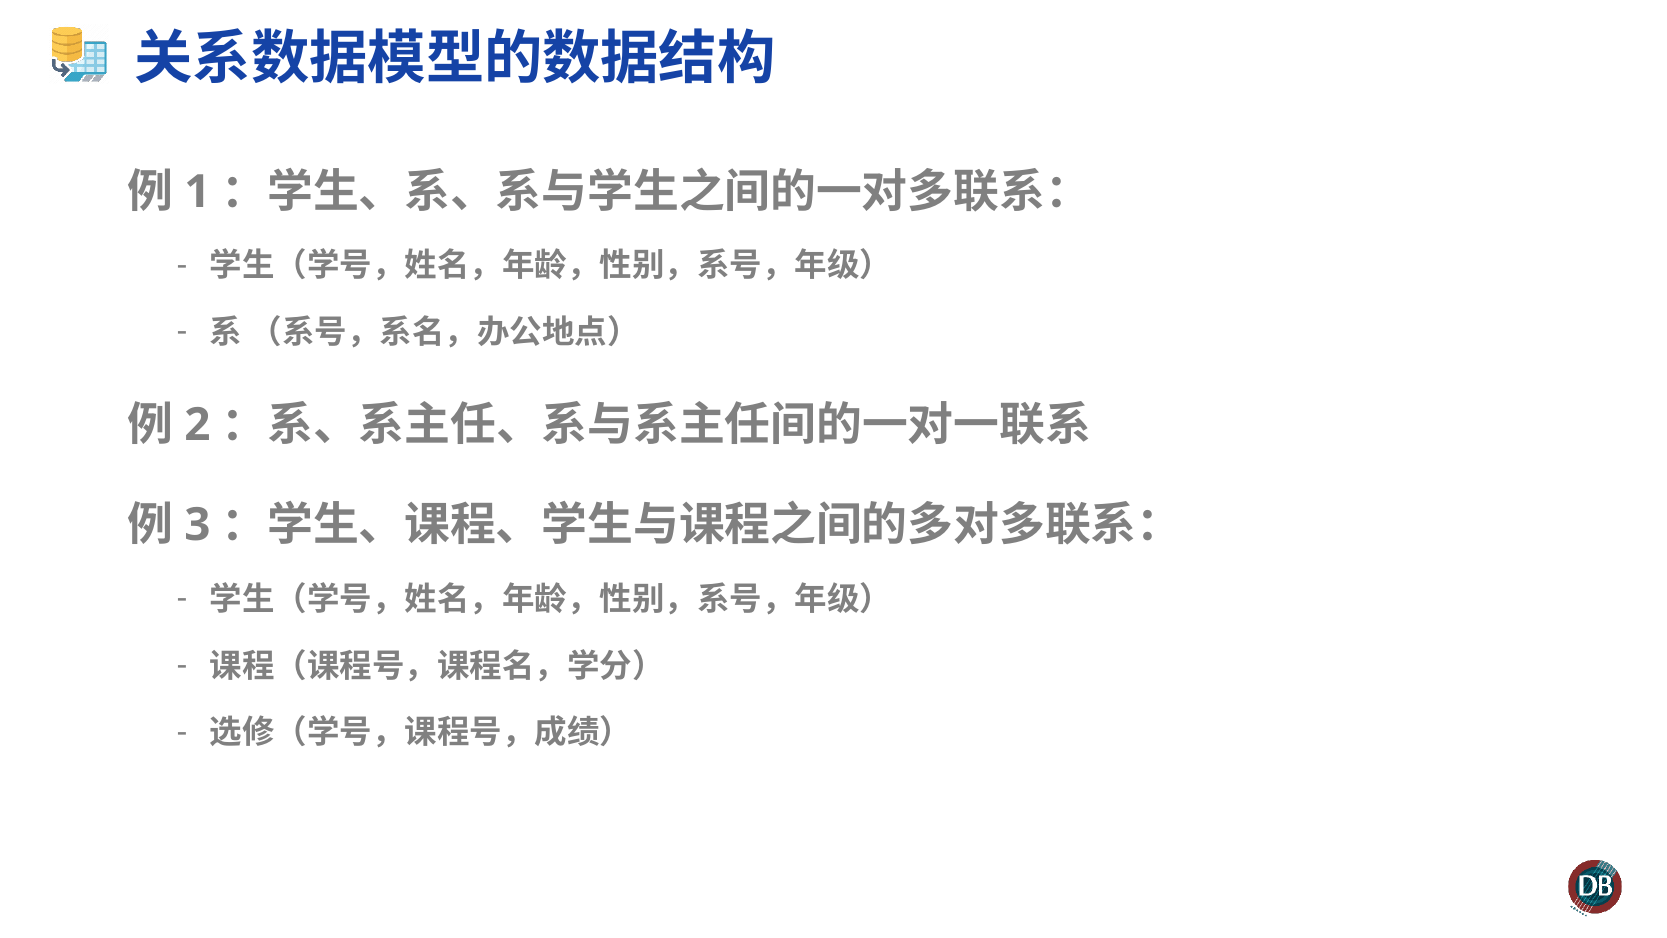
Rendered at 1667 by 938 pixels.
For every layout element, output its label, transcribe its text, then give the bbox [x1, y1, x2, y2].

picture [49, 24, 109, 84]
picture [1564, 858, 1624, 918]
list 例1：学生、系、系与学生之间的一对多联系： 学生（学号，姓名，年龄，性别，系号，年级） 系 （系号，系名，办公地点） 例2：系、系主任、系与系主任间的一对一联系 例3：学生、课程、学生与课程之间的多对多联系： 学生（学号，姓名，年龄，性别，系号，年级） 课程（课程号，课程名，学分） 选修（学号，课程号，成绩） [112, 126, 1617, 758]
title 关系数据模型的数据结构 [118, 0, 1617, 126]
